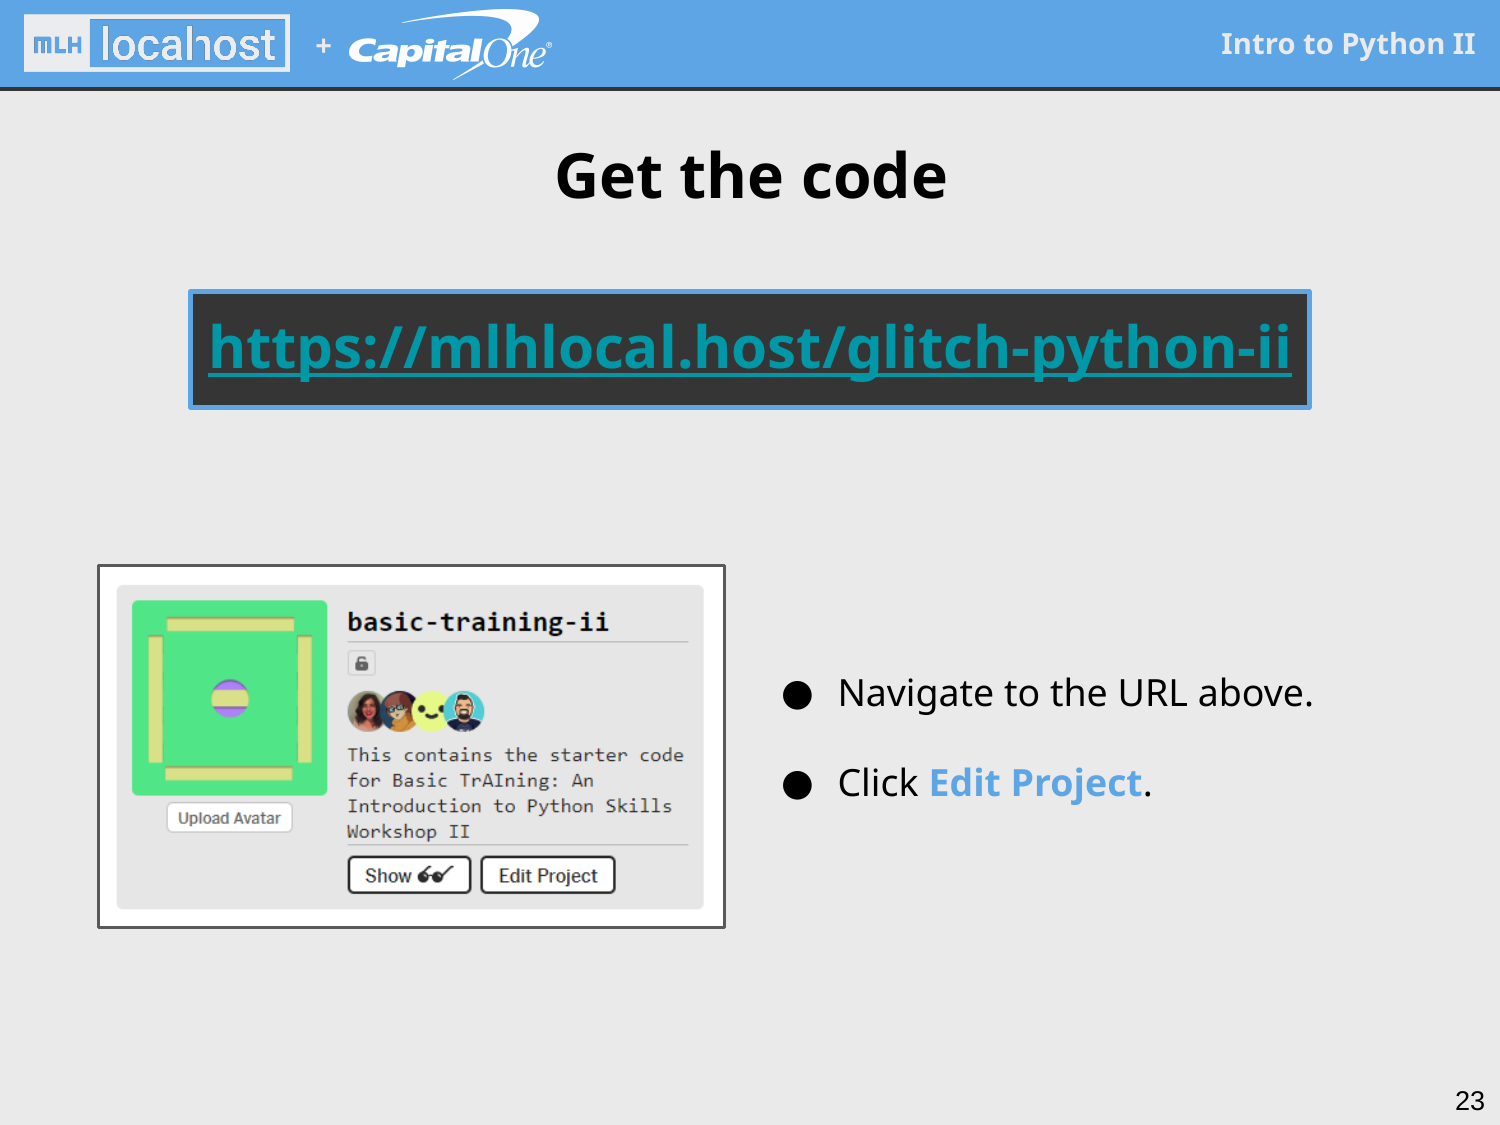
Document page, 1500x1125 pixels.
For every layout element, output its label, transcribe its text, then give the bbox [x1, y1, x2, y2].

title Get the code [36, 106, 1484, 242]
text_box https://mlhlocal.host/glitch-python-ii [190, 291, 1310, 408]
picture [24, 14, 290, 72]
picture [99, 566, 723, 927]
picture [349, 9, 552, 80]
text_box Navigate to the URL above. Click Edit Project. [747, 480, 1410, 1038]
